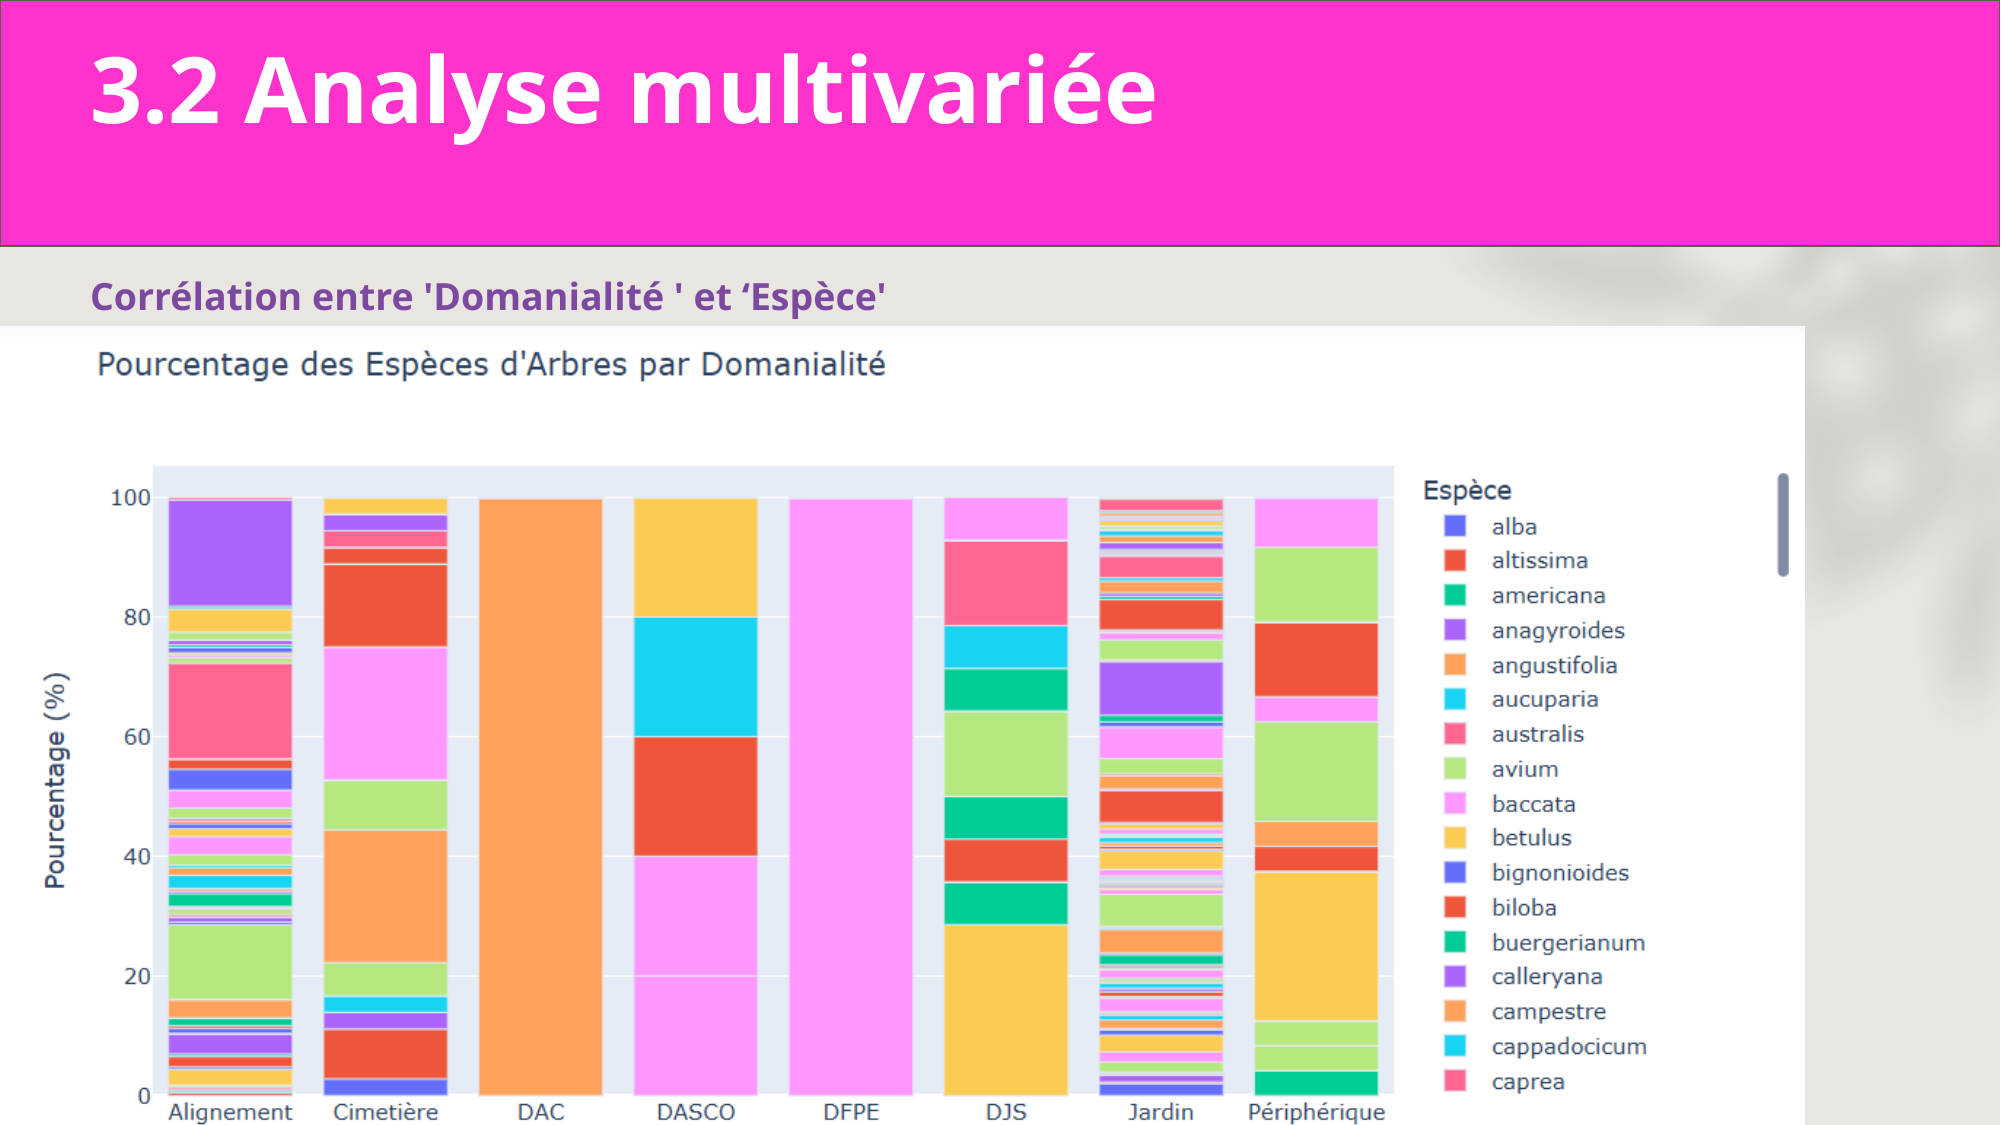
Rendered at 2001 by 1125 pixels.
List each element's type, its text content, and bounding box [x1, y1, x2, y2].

text_box Corrélation entre 'Domanialité ' et ‘Espèce' [75, 265, 1303, 326]
title 3.2 Analyse multivariée [75, 15, 1863, 160]
text_box [0, 0, 2000, 247]
picture [0, 326, 1805, 1125]
